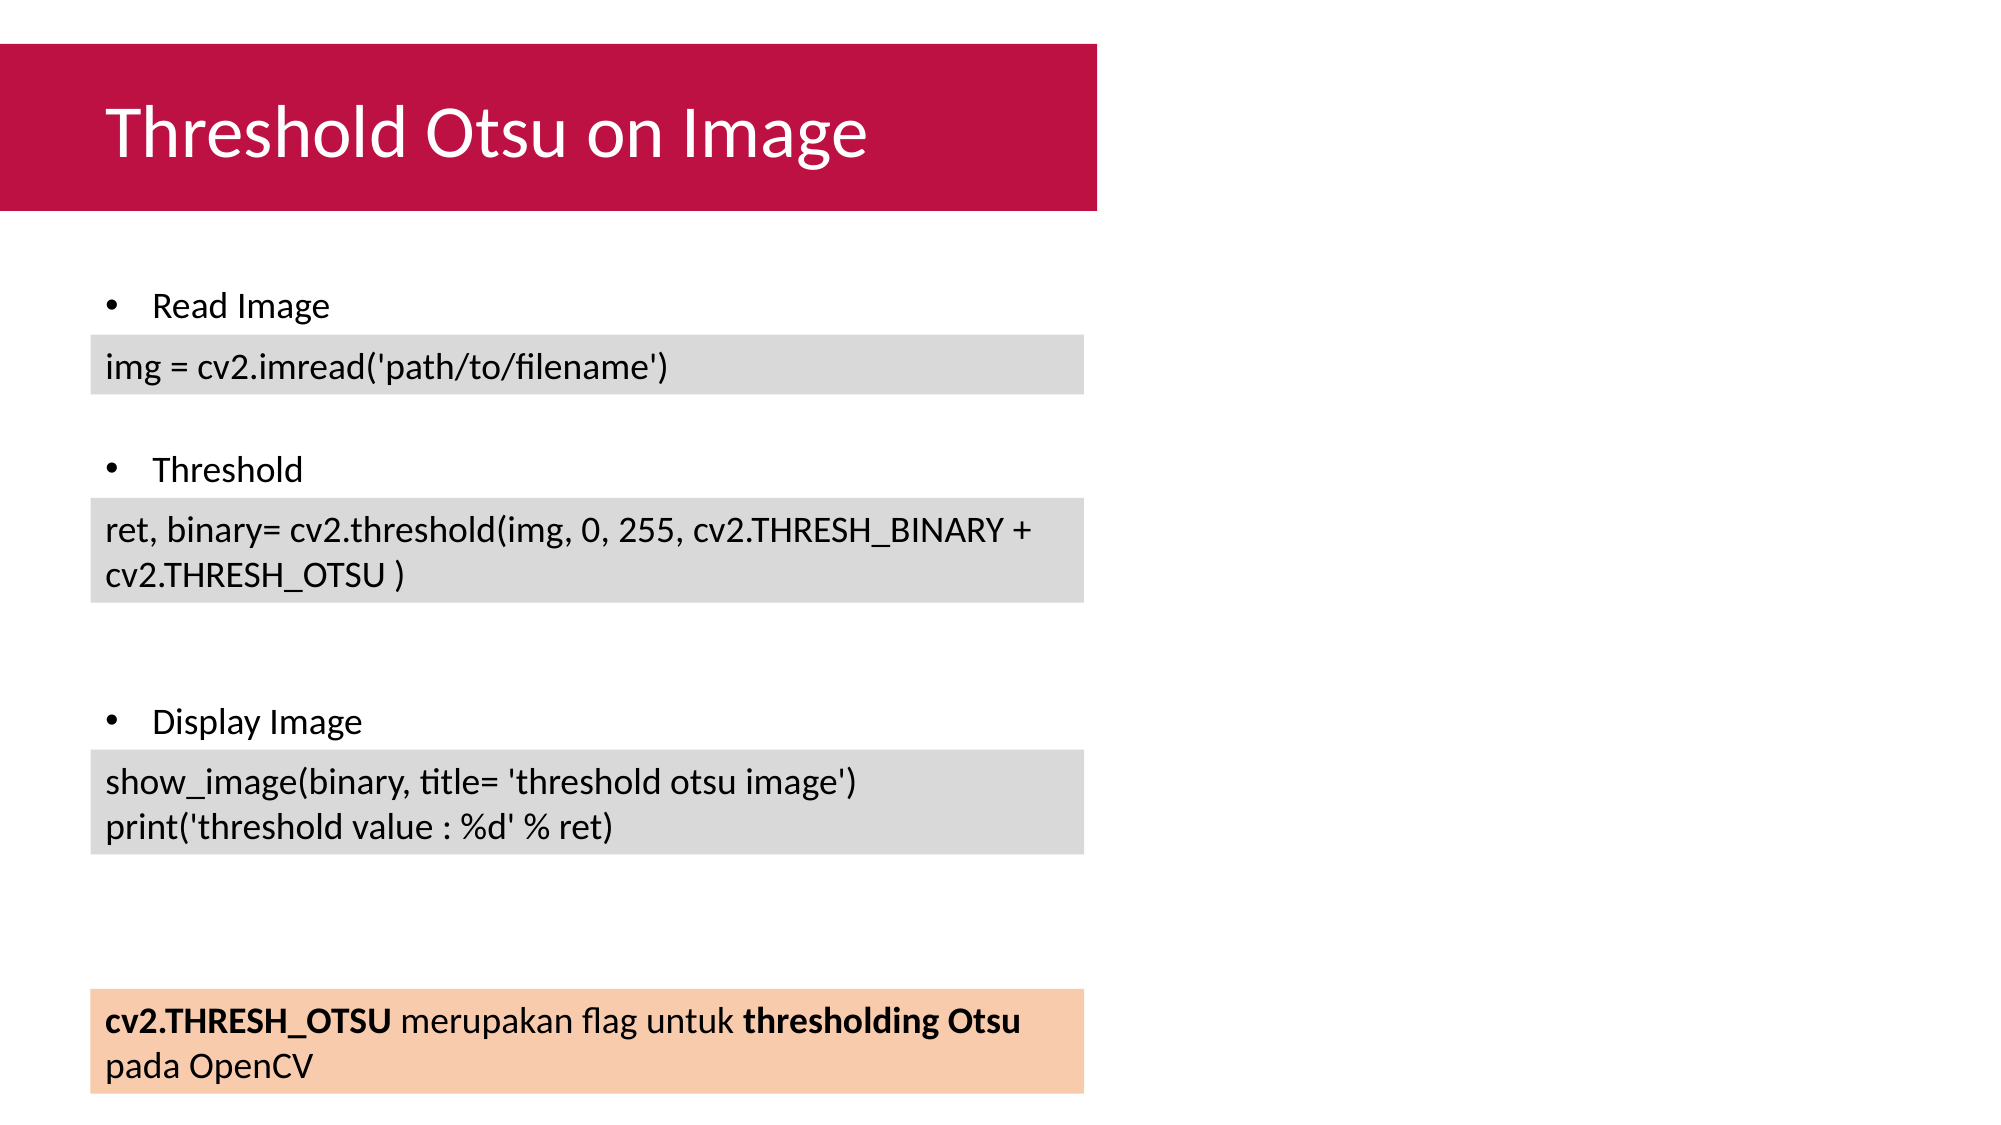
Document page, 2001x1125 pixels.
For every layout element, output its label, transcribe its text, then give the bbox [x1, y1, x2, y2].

text_box [0, 43, 1098, 212]
text_box Threshold Otsu on Image [90, 74, 885, 180]
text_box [90, 437, 1591, 604]
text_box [90, 689, 1085, 856]
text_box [90, 274, 1631, 395]
text_box cv2.THRESH_OTSU merupakan flag untuk thresholding Otsu pada OpenCV [90, 988, 1085, 1094]
